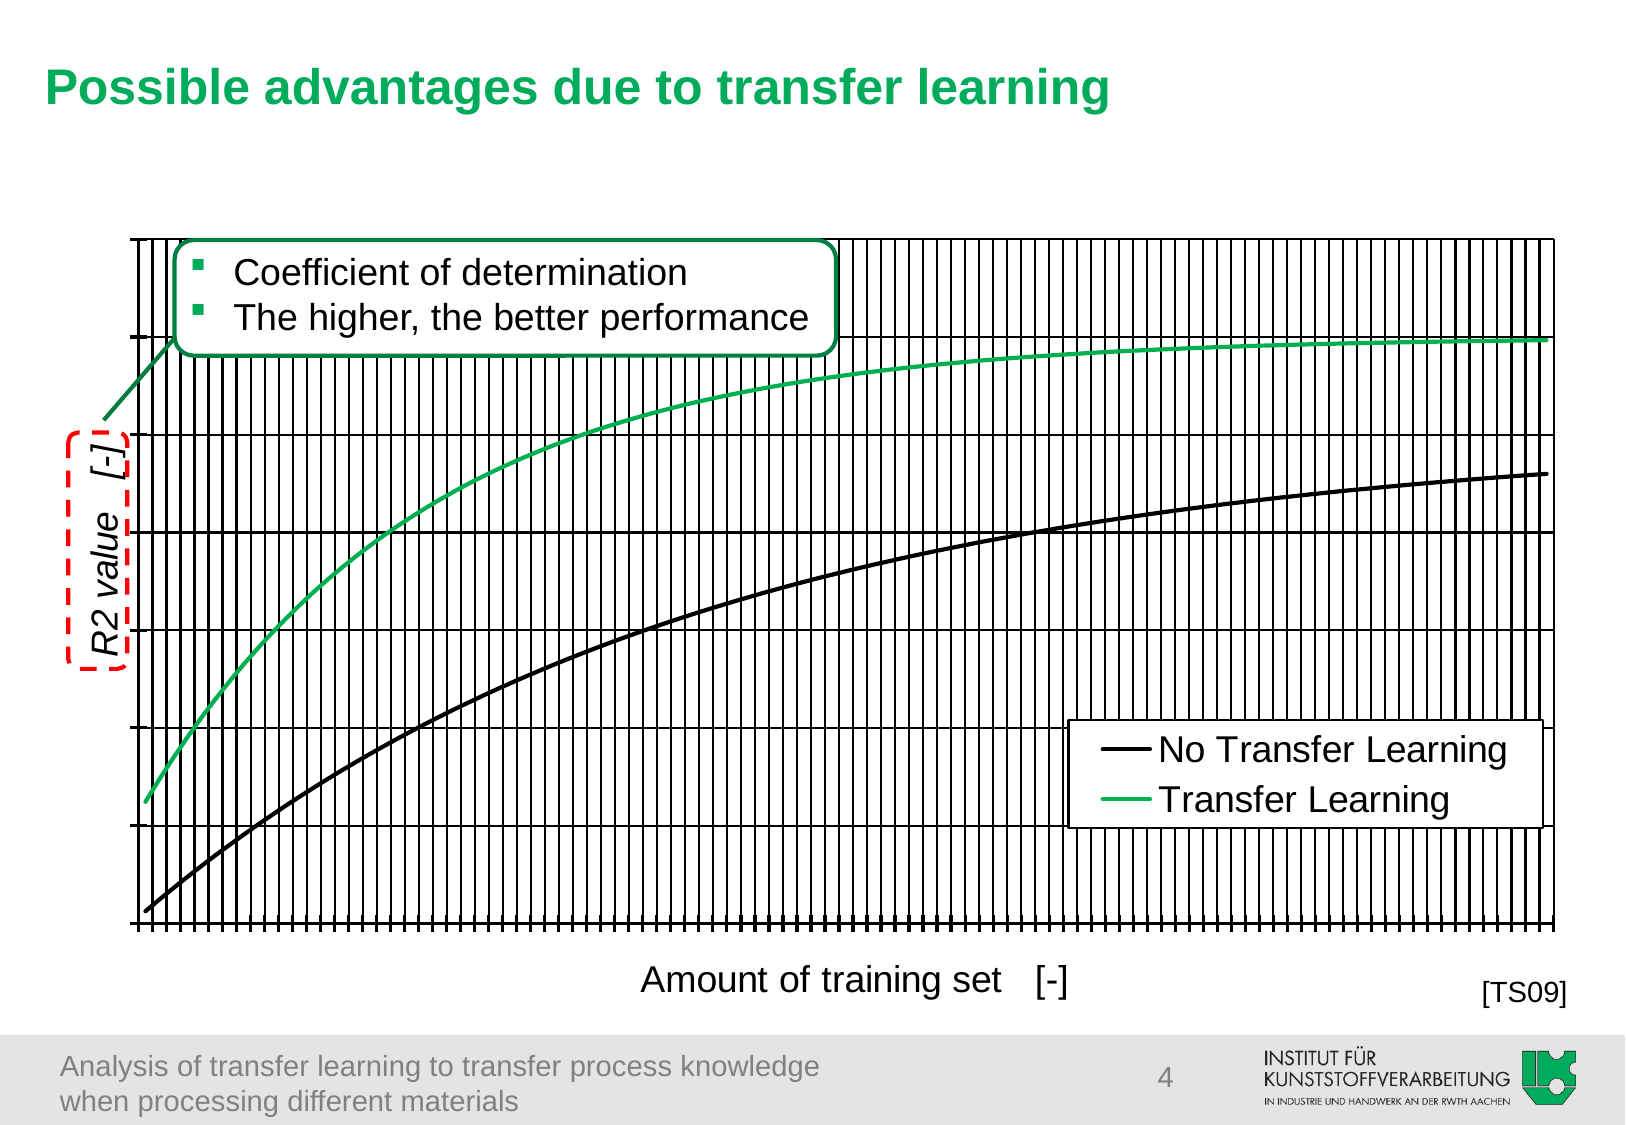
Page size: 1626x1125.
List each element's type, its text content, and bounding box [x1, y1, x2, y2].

title Possible advantages due to transfer learning [44, 54, 1581, 173]
chart [44, 207, 1581, 1012]
text_box 4 [1098, 1051, 1234, 1107]
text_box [103, 337, 175, 421]
picture [1265, 1046, 1576, 1105]
